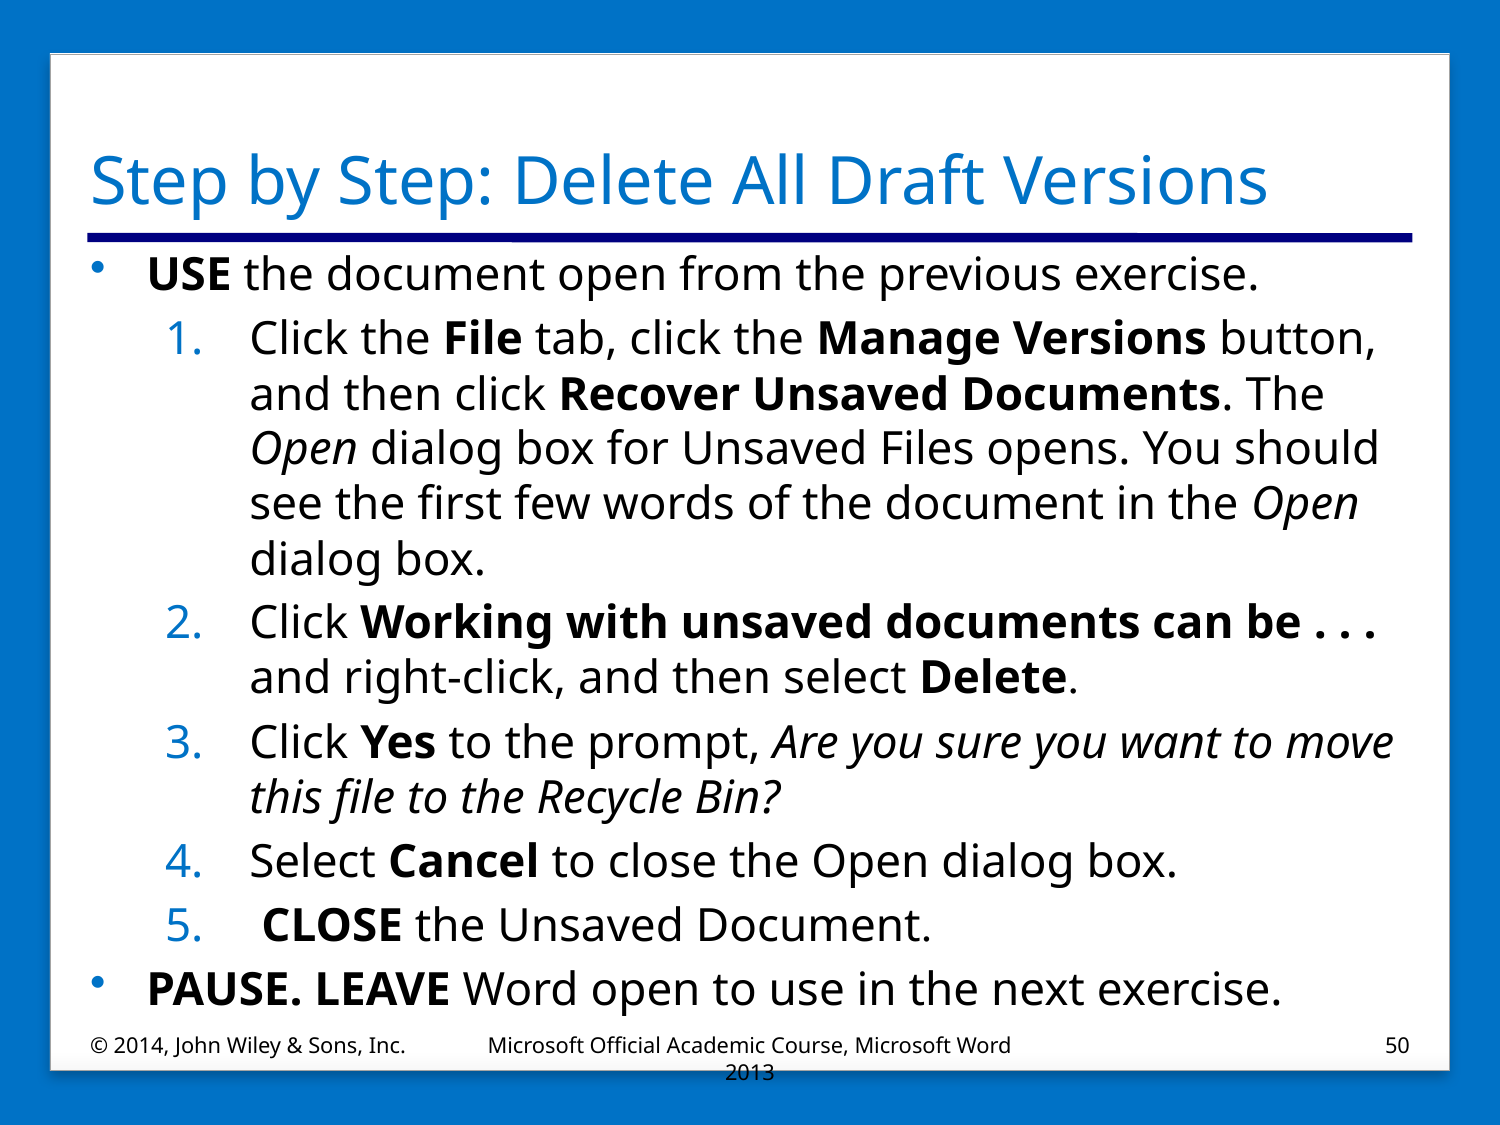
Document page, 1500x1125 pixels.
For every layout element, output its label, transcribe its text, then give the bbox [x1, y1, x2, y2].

slide_number 50 [1074, 1024, 1426, 1103]
footer Microsoft Official Academic Course, Microsoft Word 2013 [449, 1024, 1051, 1103]
title Step by Step: Delete All Draft Versions [74, 74, 1426, 226]
slide_number © 2014, John Wiley & Sons, Inc. [74, 1024, 426, 1103]
list USE the document open from the previous exercise. Click the File tab, click the Manage Versions button, and then click Recover Unsaved Documents. The Open dialog box for Unsaved Files opens. You should see the first few words of the document in the Open dialog box. Click Working with unsaved documents can be . . . and right-click, and then select Delete. Click Yes to the prompt, Are you sure you want to move this file to the Recycle Bin? Select Cancel to close the Open dialog box. CLOSE the Unsaved Document. PAUSE. LEAVE Word open to use in the next exercise. [75, 237, 1425, 1063]
